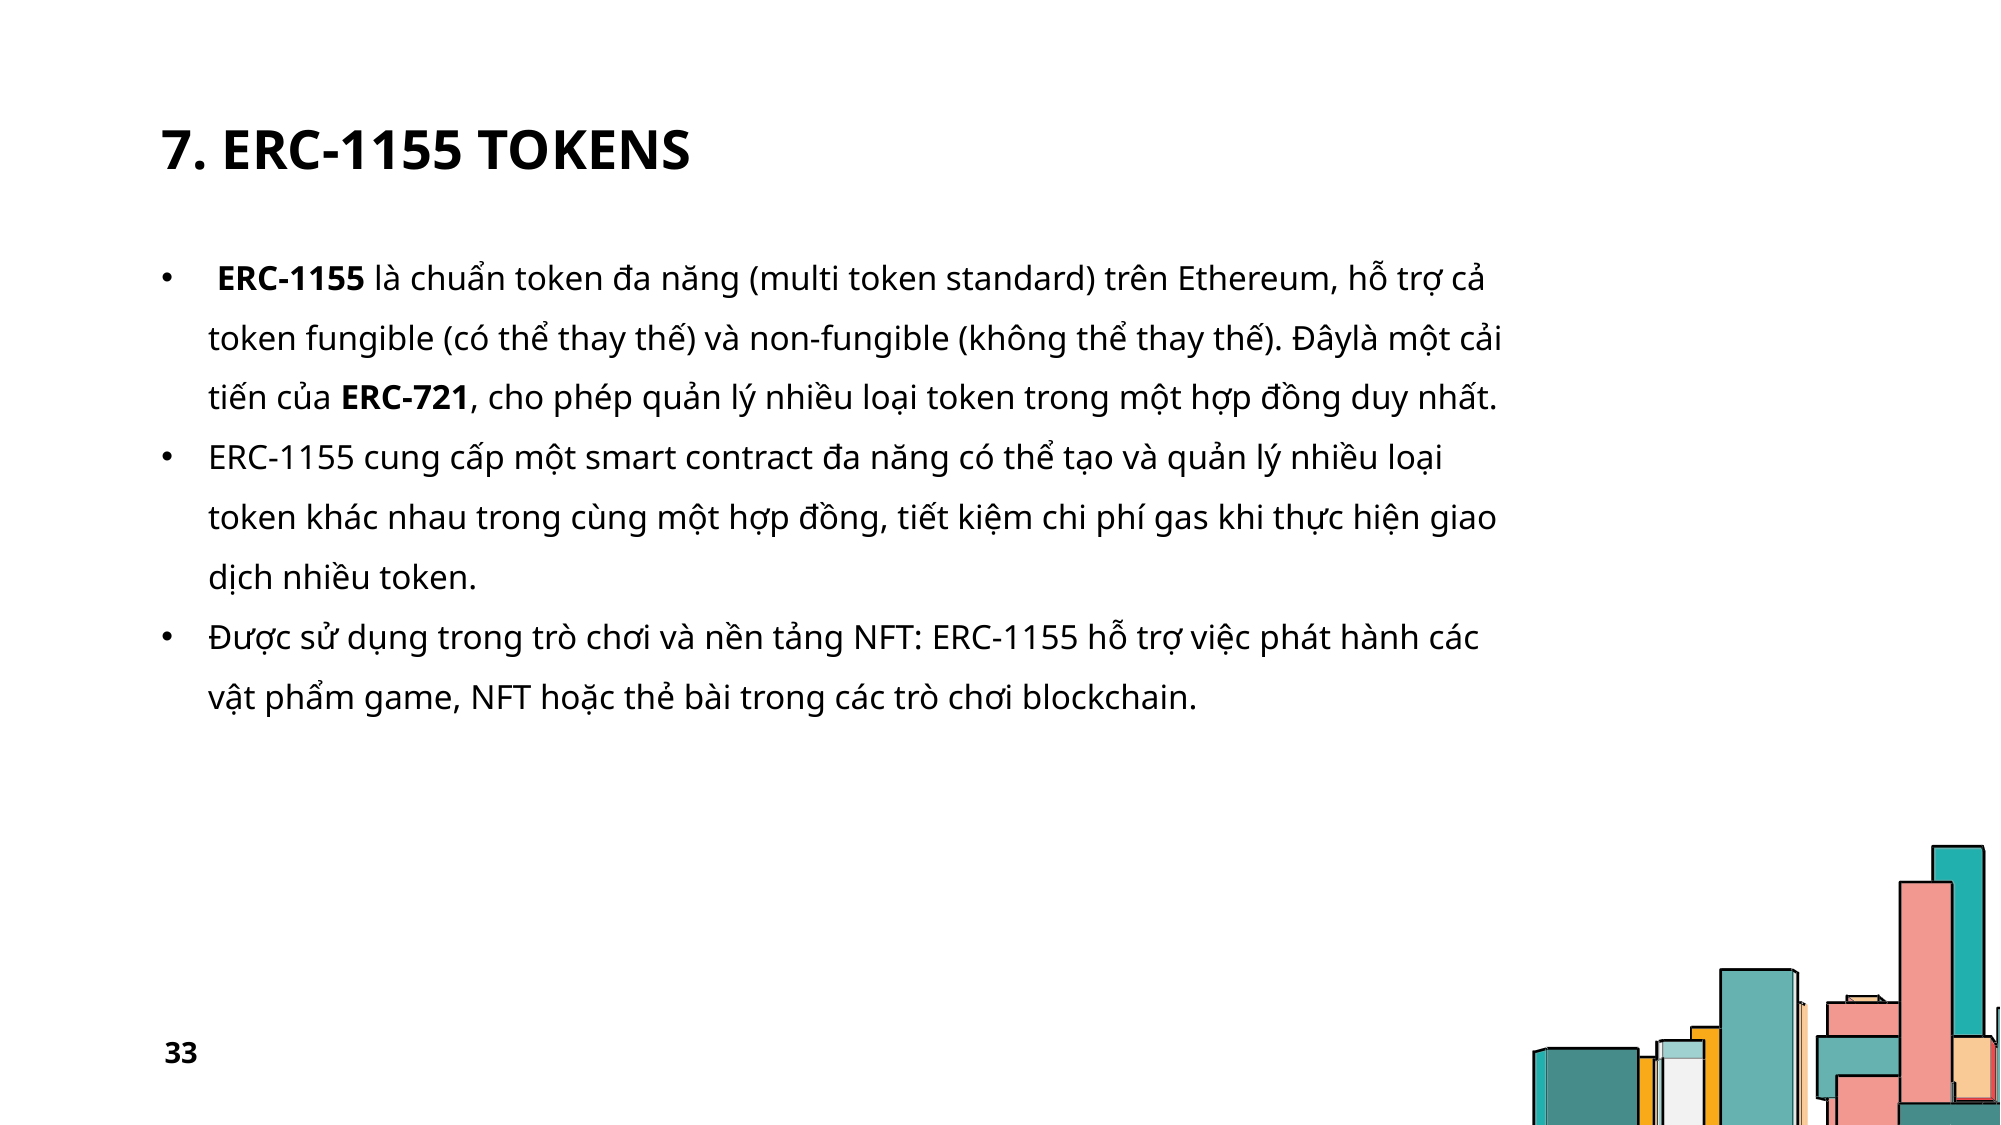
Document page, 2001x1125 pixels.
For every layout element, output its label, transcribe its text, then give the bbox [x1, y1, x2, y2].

text_box ERC-1155 là chuẩn token đa năng (multi token standard) trên Ethereum, hỗ trợ cả token fungible (có thể thay thế) và non-fungible (không thể thay thế). Đâylà một cải tiến của ERC-721, cho phép quản lý nhiều loại token trong một hợp đồng duy nhất. ERC-1155 cung cấp một smart contract đa năng có thể tạo và quản lý nhiều loại token khác nhau trong cùng một hợp đồng, tiết kiệm chi phí gas khi thực hiện giao dịch nhiều token. Được sử dụng trong trò chơi và nền tảng NFT: ERC-1155 hỗ trợ việc phát hành các vật phẩm game, NFT hoặc thẻ bài trong các trò chơi blockchain. [146, 229, 1546, 724]
picture [1471, 834, 2000, 1125]
slide_number 33 [149, 1024, 588, 1085]
title 7. ERC-1155 tokens [146, 50, 1508, 189]
